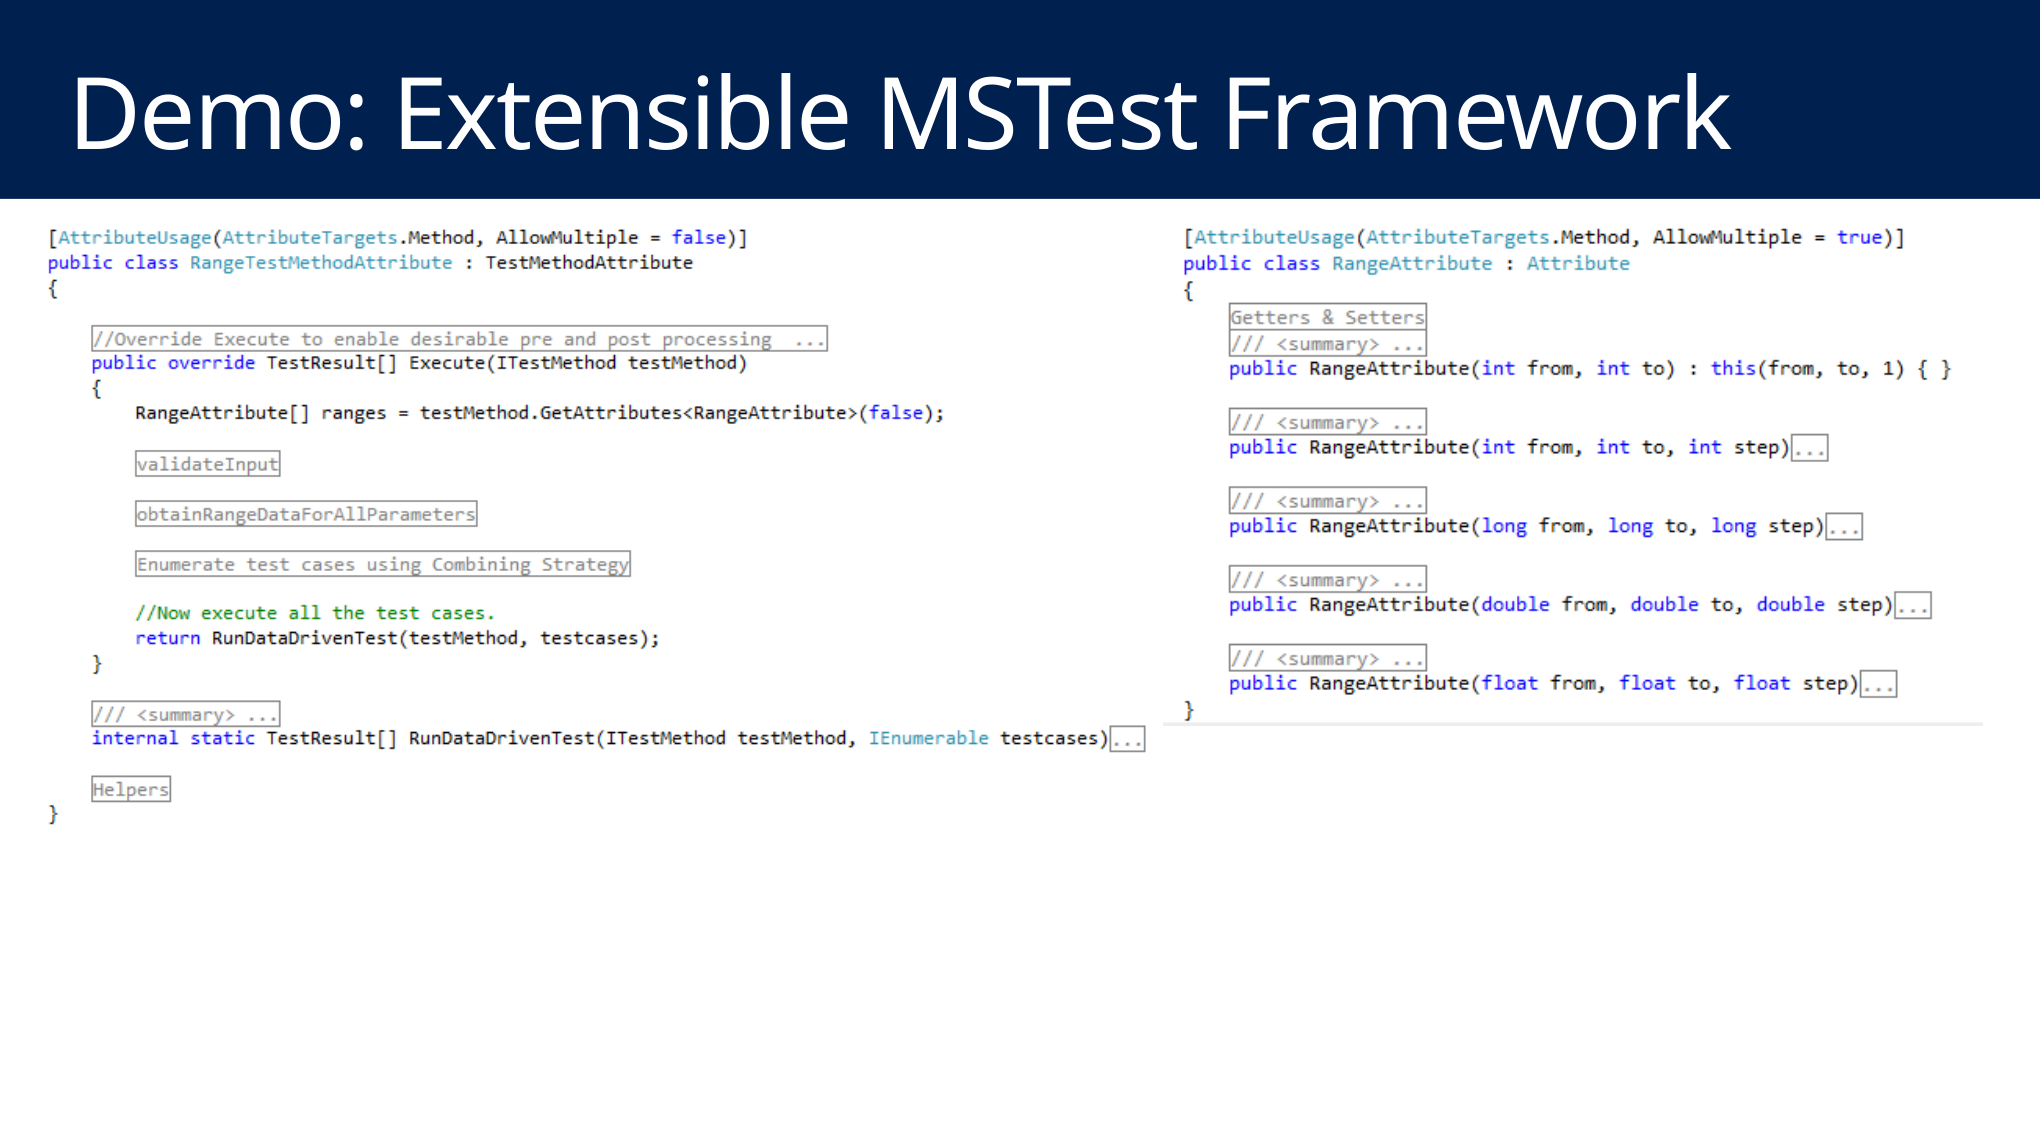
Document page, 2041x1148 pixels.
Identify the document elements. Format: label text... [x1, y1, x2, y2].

title Demo: Extensible MSTest Framework [45, 48, 1996, 199]
picture [40, 219, 1983, 829]
